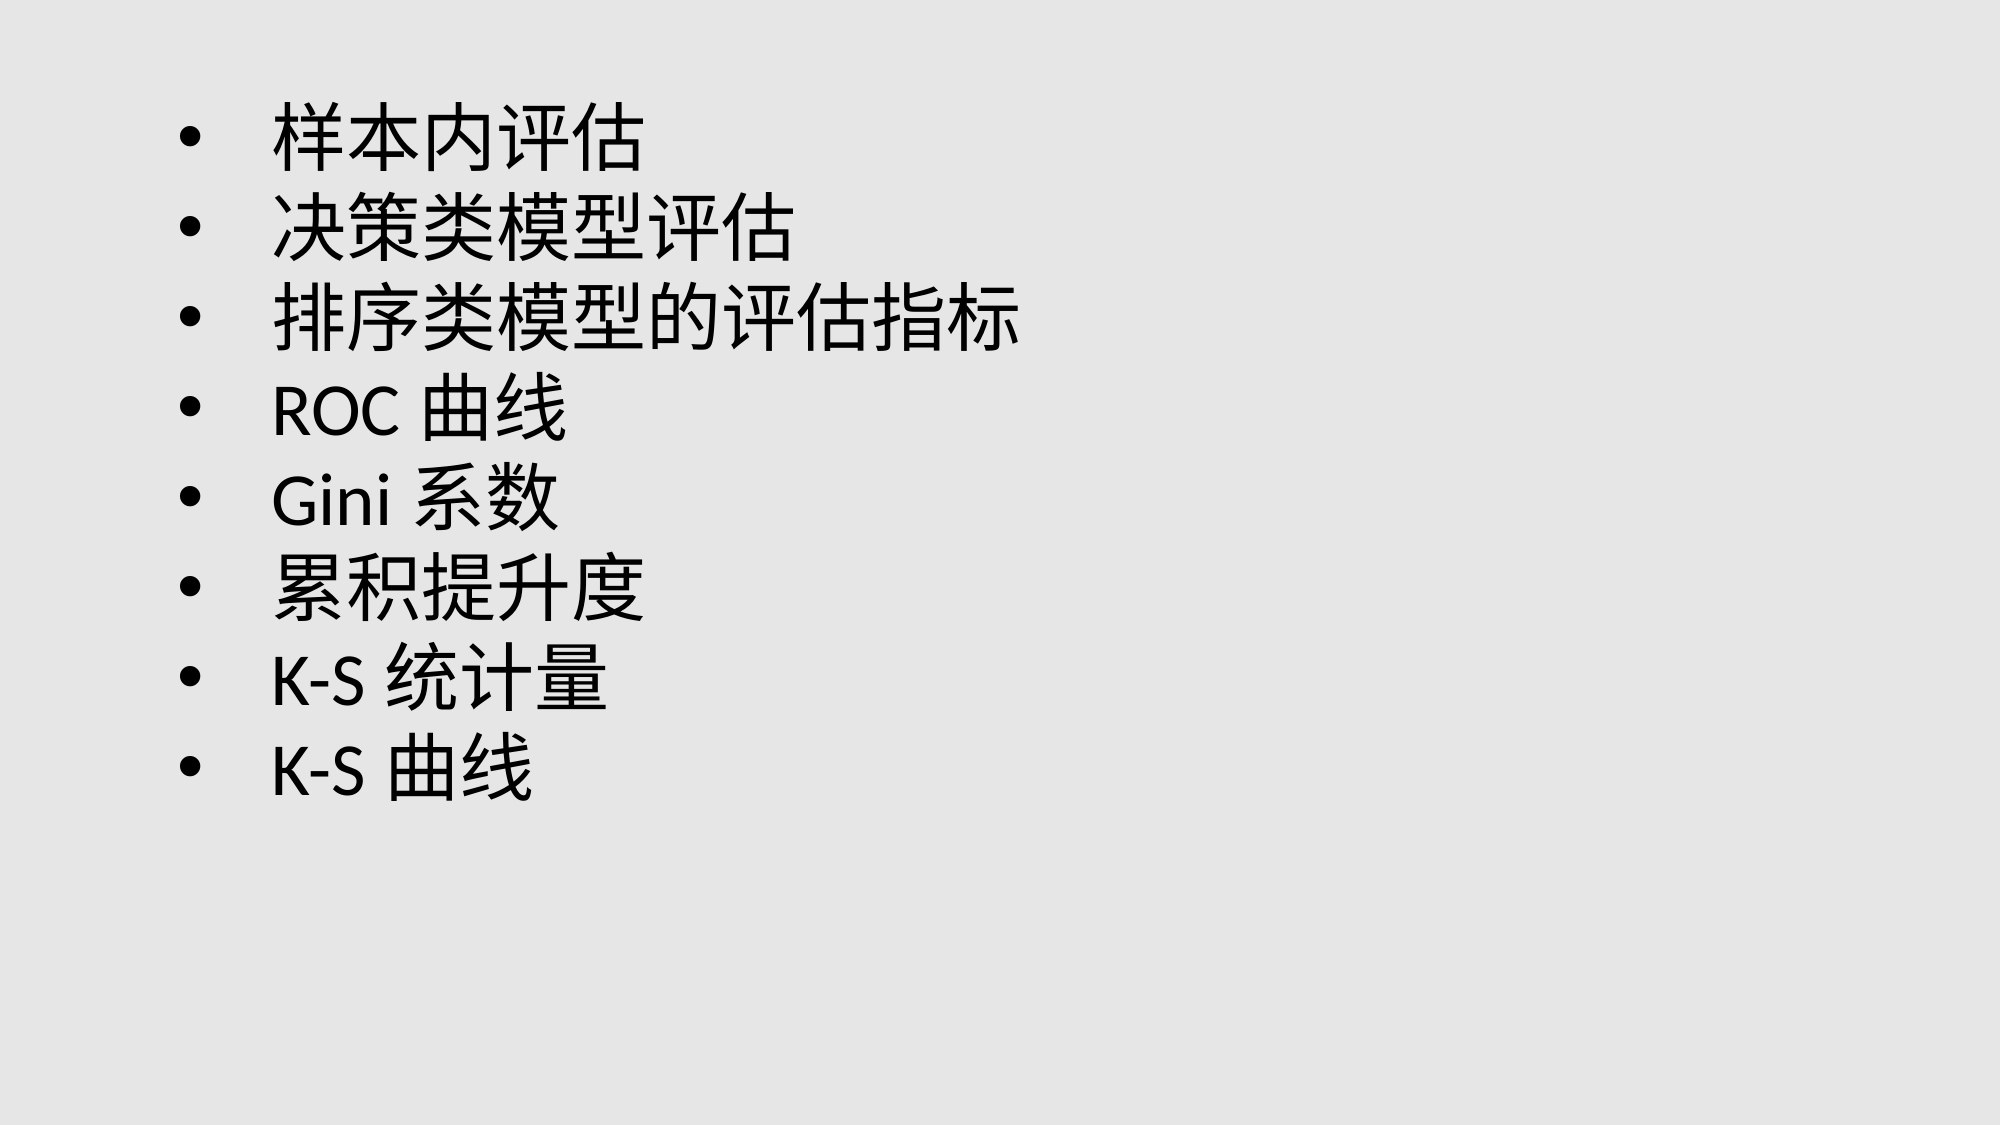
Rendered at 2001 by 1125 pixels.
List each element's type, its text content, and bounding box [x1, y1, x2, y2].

text_box 样本内评估 决策类模型评估 排序类模型的评估指标 ROC曲线 Gini系数 累积提升度 K-S统计量 K-S曲线 [162, 82, 1037, 818]
